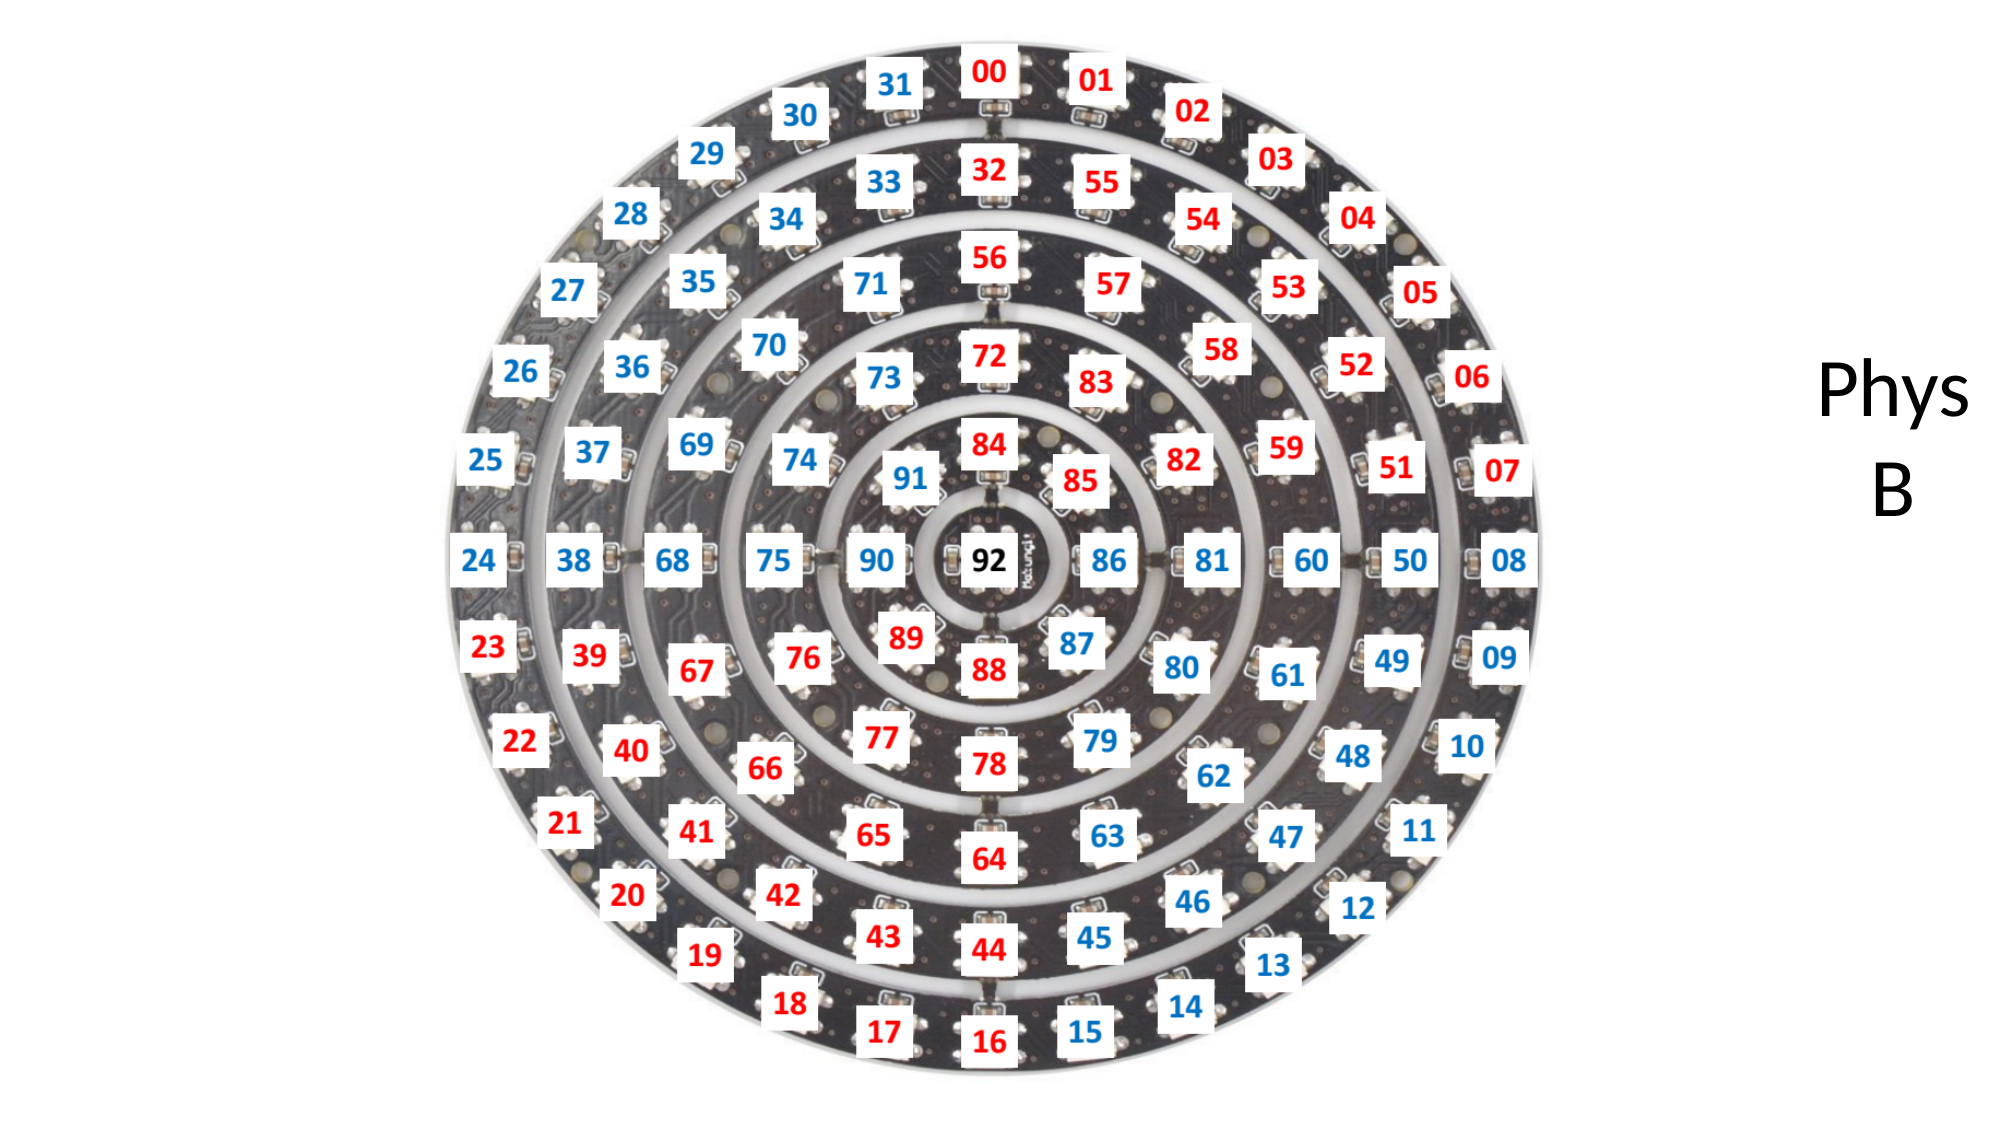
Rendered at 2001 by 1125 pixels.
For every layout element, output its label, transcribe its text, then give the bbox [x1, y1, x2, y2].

picture [402, 0, 1598, 1125]
text_box Phys B [1788, 325, 1998, 540]
